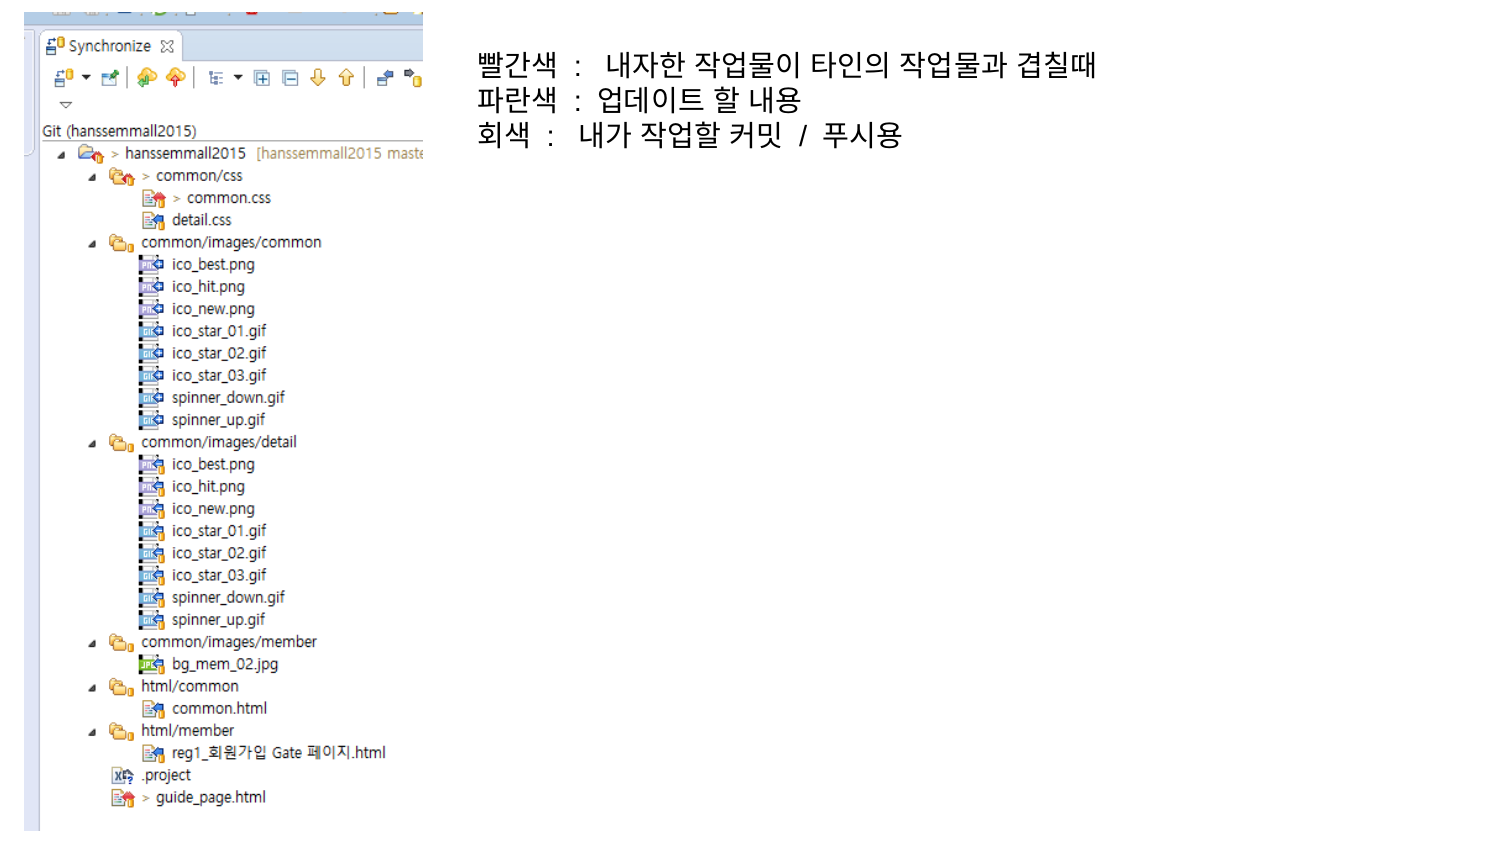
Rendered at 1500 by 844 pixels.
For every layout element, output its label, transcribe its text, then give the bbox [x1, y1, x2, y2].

list 빨간색 : 내자한 작업물이 타인의 작업물과 겹칠때 파란색 : 업데이트 할 내용 회색 : 내가 작업할 커밋 / 푸시용 [462, 32, 1354, 661]
picture [24, 12, 423, 831]
